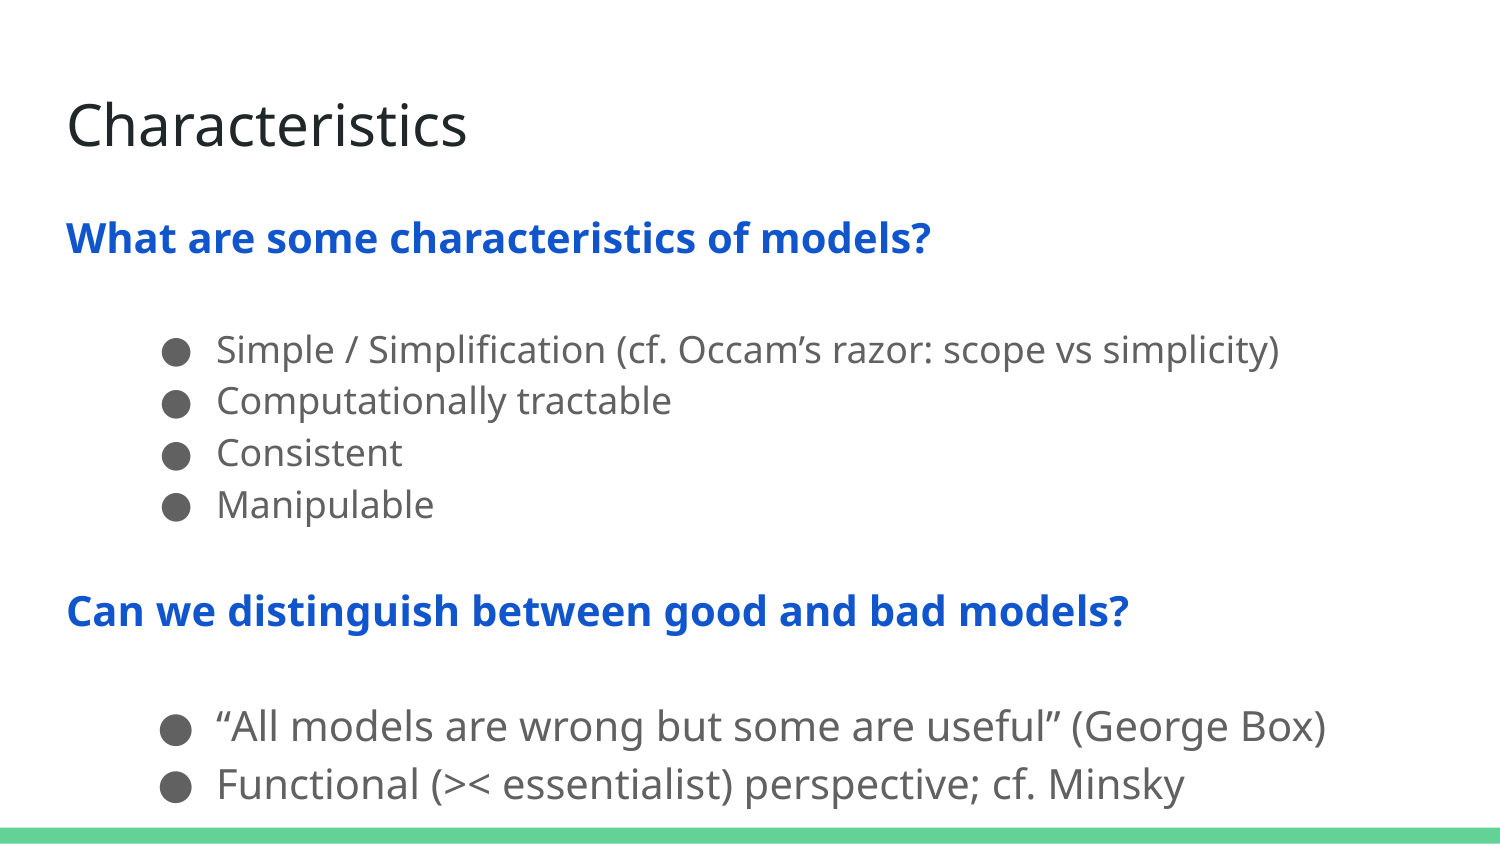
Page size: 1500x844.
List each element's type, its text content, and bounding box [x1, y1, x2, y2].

title Characteristics [51, 72, 1449, 167]
list What are some characteristics of models? Simple / Simplification (cf. Occam’s razor: scope vs simplicity) Computationally tractable Consistent Manipulable Can we distinguish between good and bad models? “All models are wrong but some are useful” (George Box) Functional (>< essentialist) perspective; cf. Minsky [51, 189, 1449, 750]
